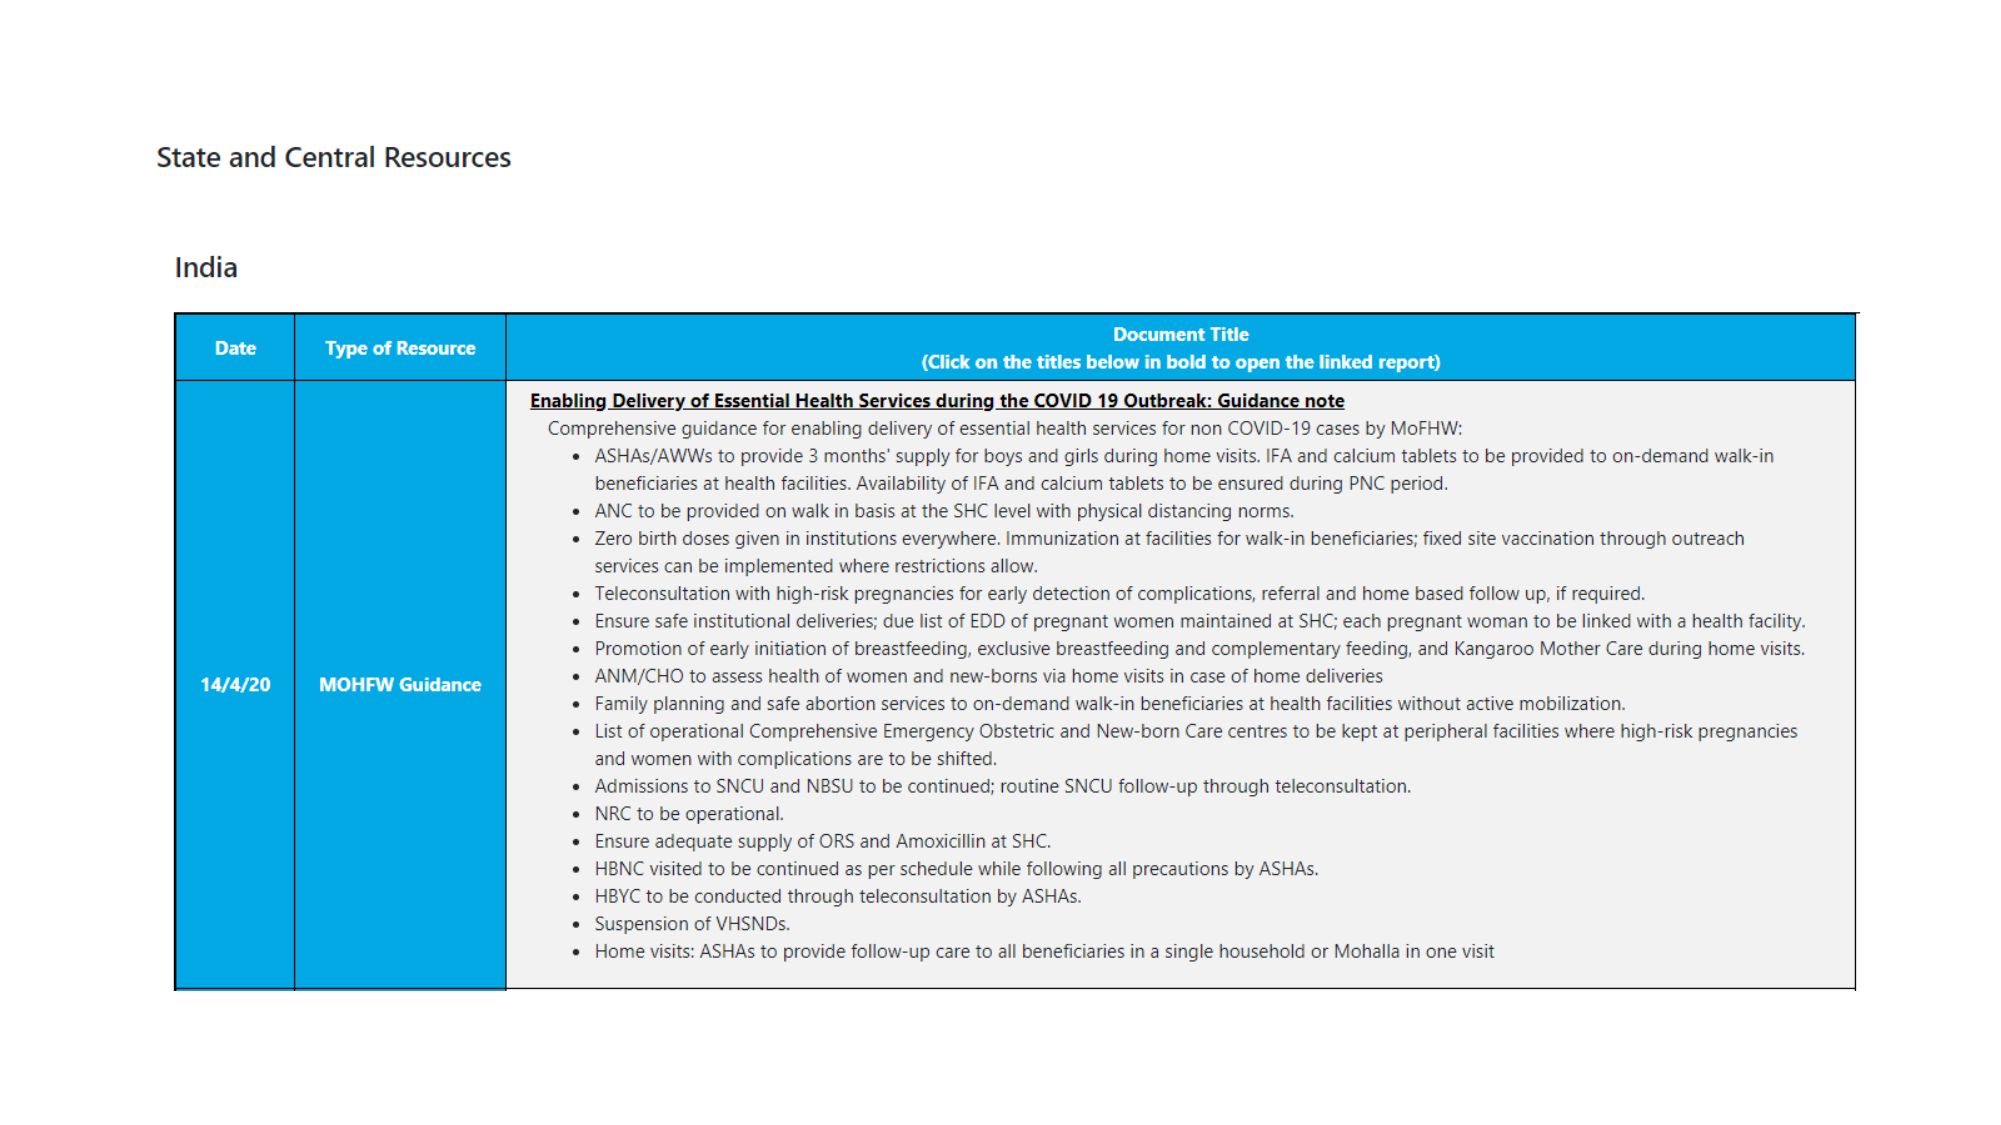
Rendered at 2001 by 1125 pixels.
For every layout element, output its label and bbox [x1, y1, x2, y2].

picture [1236, 359, 1279, 372]
picture [250, 678, 258, 691]
picture [1380, 359, 1385, 368]
picture [373, 341, 392, 354]
picture [1149, 331, 1197, 341]
picture [1167, 355, 1205, 368]
picture [929, 355, 969, 368]
picture [202, 678, 208, 691]
picture [1004, 355, 1031, 368]
picture [247, 345, 256, 354]
picture [321, 678, 394, 691]
picture [1286, 355, 1314, 368]
picture [398, 341, 407, 354]
picture [1213, 356, 1230, 368]
picture [139, 133, 1861, 991]
picture [400, 678, 422, 691]
picture [337, 345, 367, 358]
picture [1087, 355, 1096, 368]
picture [1211, 328, 1225, 340]
picture [212, 678, 230, 692]
picture [1099, 355, 1111, 368]
picture [1353, 355, 1372, 368]
picture [231, 678, 248, 692]
picture [1386, 355, 1440, 372]
picture [1115, 328, 1146, 341]
picture [1320, 355, 1340, 368]
picture [1037, 355, 1080, 368]
picture [326, 341, 336, 354]
picture [425, 678, 481, 691]
picture [409, 345, 417, 354]
picture [1228, 328, 1249, 341]
picture [922, 355, 927, 371]
picture [1114, 359, 1139, 368]
picture [261, 678, 270, 691]
picture [976, 359, 998, 368]
picture [1343, 355, 1350, 368]
picture [1199, 329, 1205, 341]
picture [1146, 355, 1160, 368]
picture [216, 341, 246, 354]
picture [420, 345, 475, 354]
